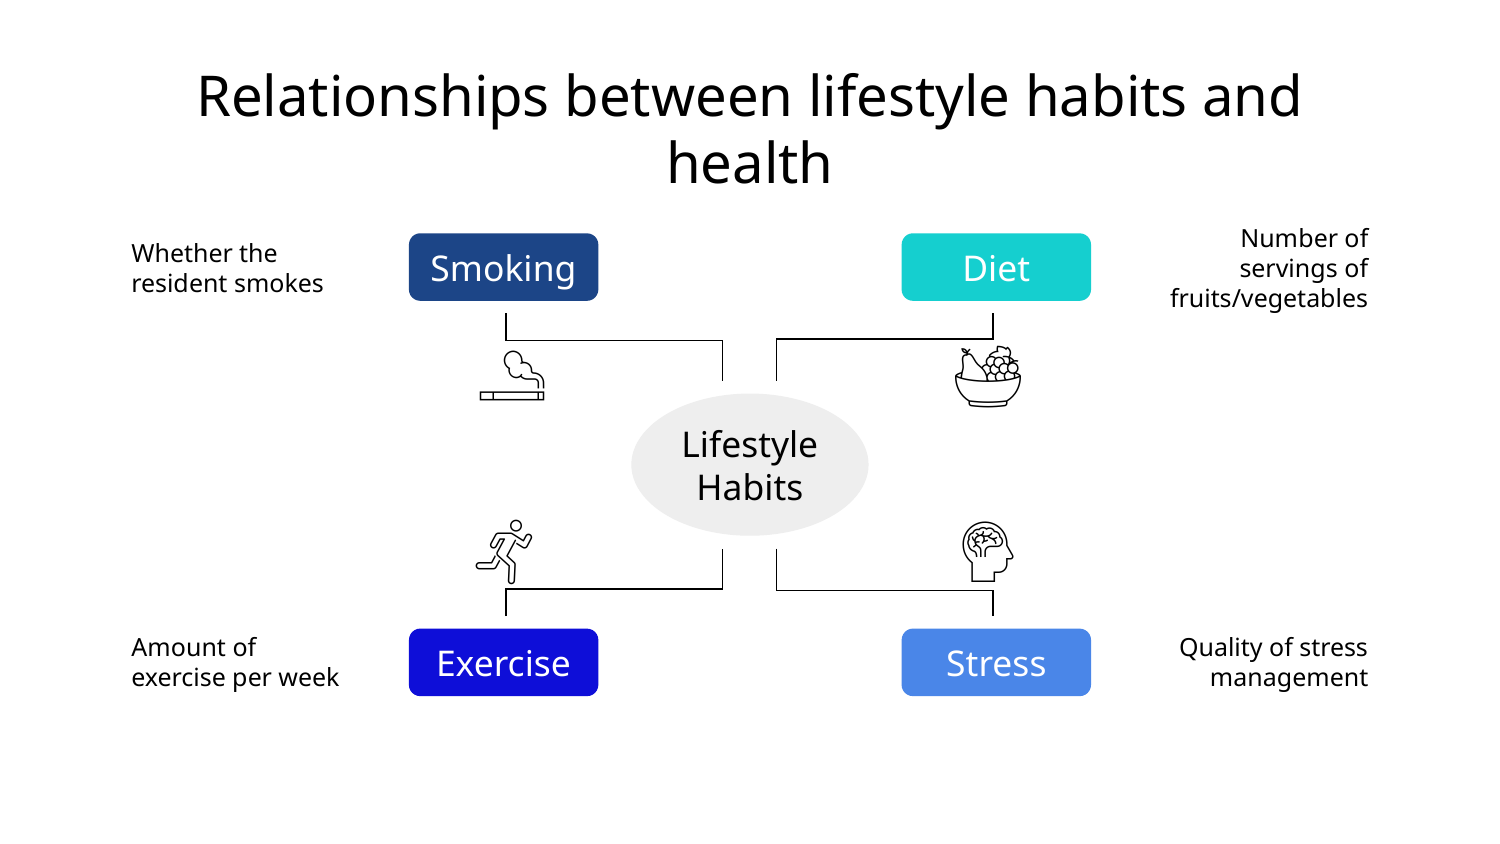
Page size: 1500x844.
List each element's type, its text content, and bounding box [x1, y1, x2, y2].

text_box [116, 206, 723, 381]
picture [952, 340, 1024, 412]
picture [468, 516, 540, 588]
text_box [776, 206, 1384, 381]
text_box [116, 548, 723, 724]
picture [952, 516, 1024, 588]
picture [476, 340, 548, 412]
text_box Lifestyle Habits [631, 393, 869, 536]
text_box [776, 548, 1384, 724]
title Relationships between lifestyle habits and health [116, 88, 1384, 167]
